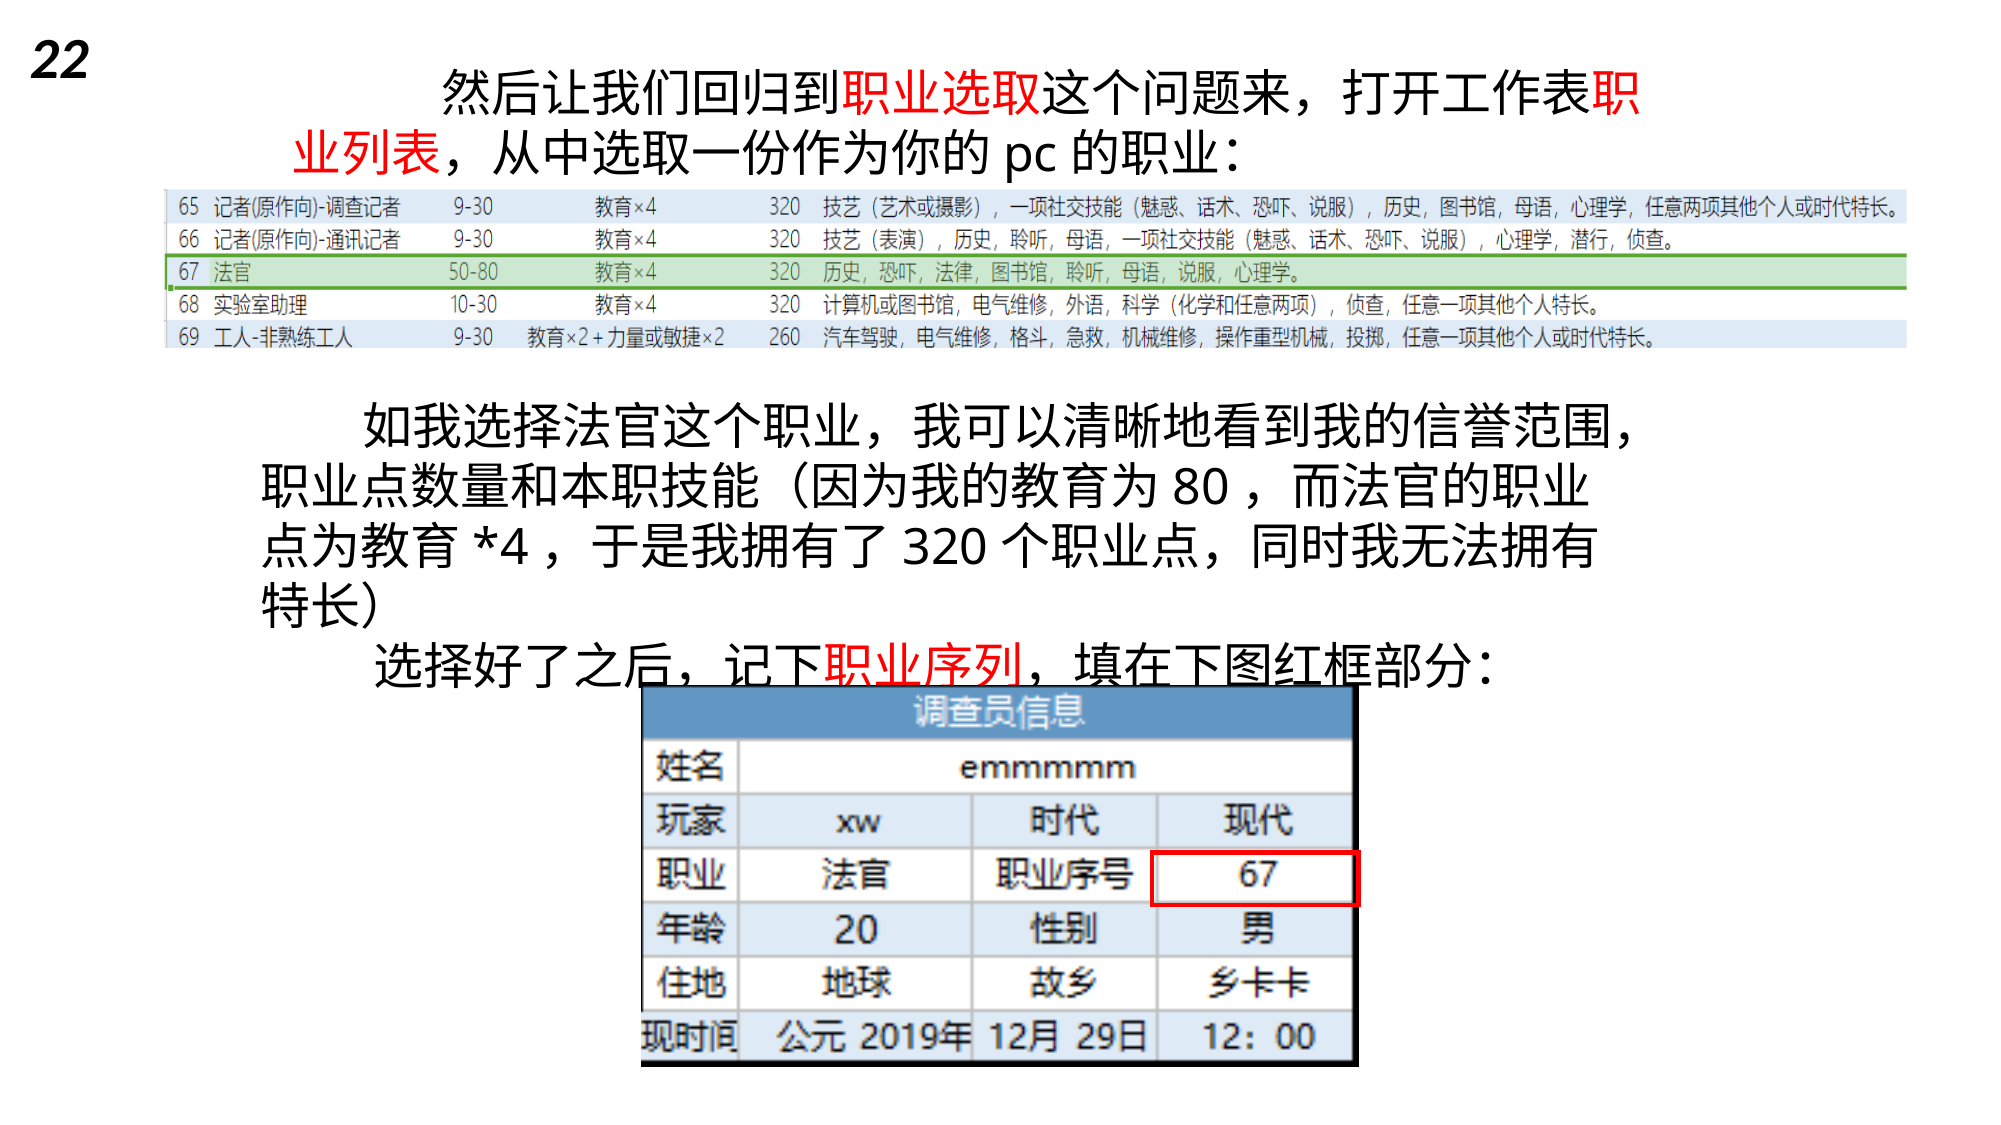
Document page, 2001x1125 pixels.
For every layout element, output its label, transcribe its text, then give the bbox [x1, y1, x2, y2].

text_box 然后让我们回归到职业选取这个问题来，打开工作表职业列表，从中选取一份作为你的pc的职业： [276, 53, 1687, 189]
text_box 如我选择法官这个职业，我可以清晰地看到我的信誉范围，职业点数量和本职技能（因为我的教育为80，而法官的职业点为教育*4，于是我拥有了320个职业点，同时我无法拥有特长） 选择好了之后，记下职业序列，填在下图红框部分： [245, 387, 1644, 703]
picture [641, 685, 1359, 1067]
picture [163, 189, 1907, 348]
text_box 22 [14, 12, 185, 98]
